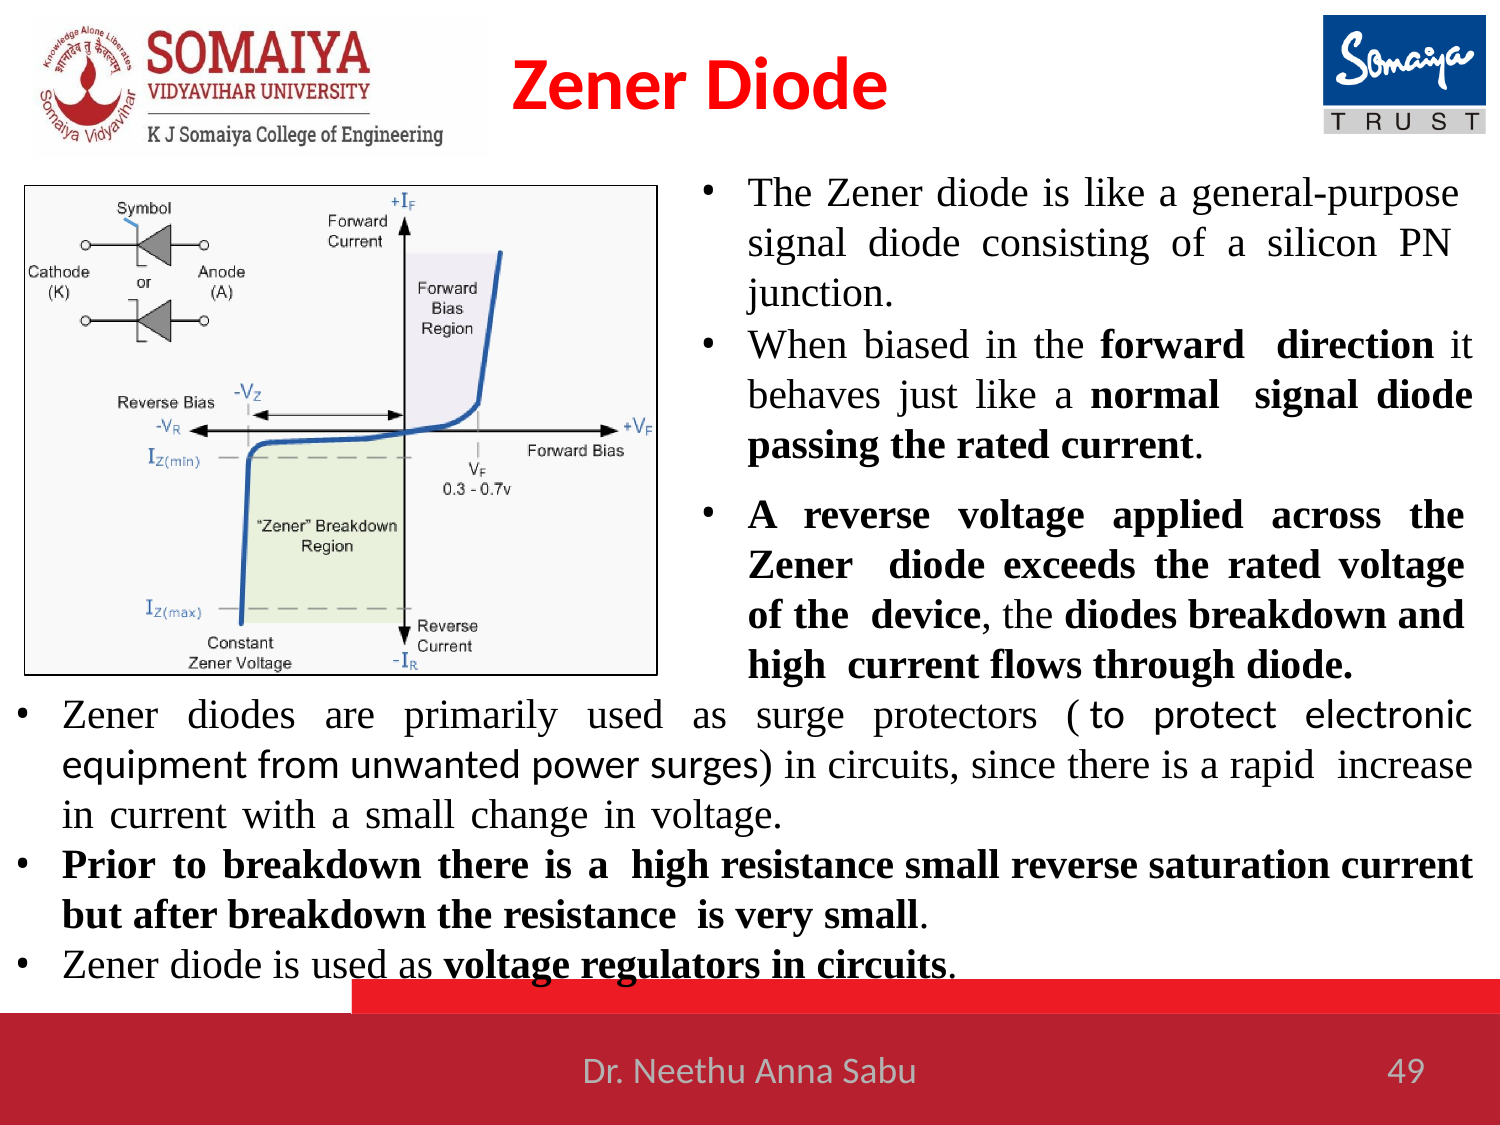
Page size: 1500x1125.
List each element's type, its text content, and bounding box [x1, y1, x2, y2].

footer Dr. Neethu Anna Sabu [510, 1046, 990, 1103]
picture [0, 979, 1500, 1125]
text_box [23, 184, 659, 676]
title Zener Diode [510, 32, 893, 162]
slide_number 49 [1080, 1046, 1425, 1103]
picture [1323, 15, 1486, 134]
picture [33, 15, 488, 157]
text_box The Zener diode is like a general-purpose signal diode consisting of a silicon PN junction. When biased in the forward direction it behaves just like a normal signal diode passing the rated current. A reverse voltage applied across the Zener diode exceeds the rated voltage of the device, the diodes breakdown and high current flows through diode. Zener diodes are primarily used as surge protectors ( to protect electronic equipment from unwanted power surges) in circuits, since there is a rapid increase in current with a small change in voltage. Prior to breakdown there is a high resistance small reverse saturation current but after breakdown the resistance is very small. Zener diode is used as voltage regulators in circuits. [12, 162, 1474, 988]
